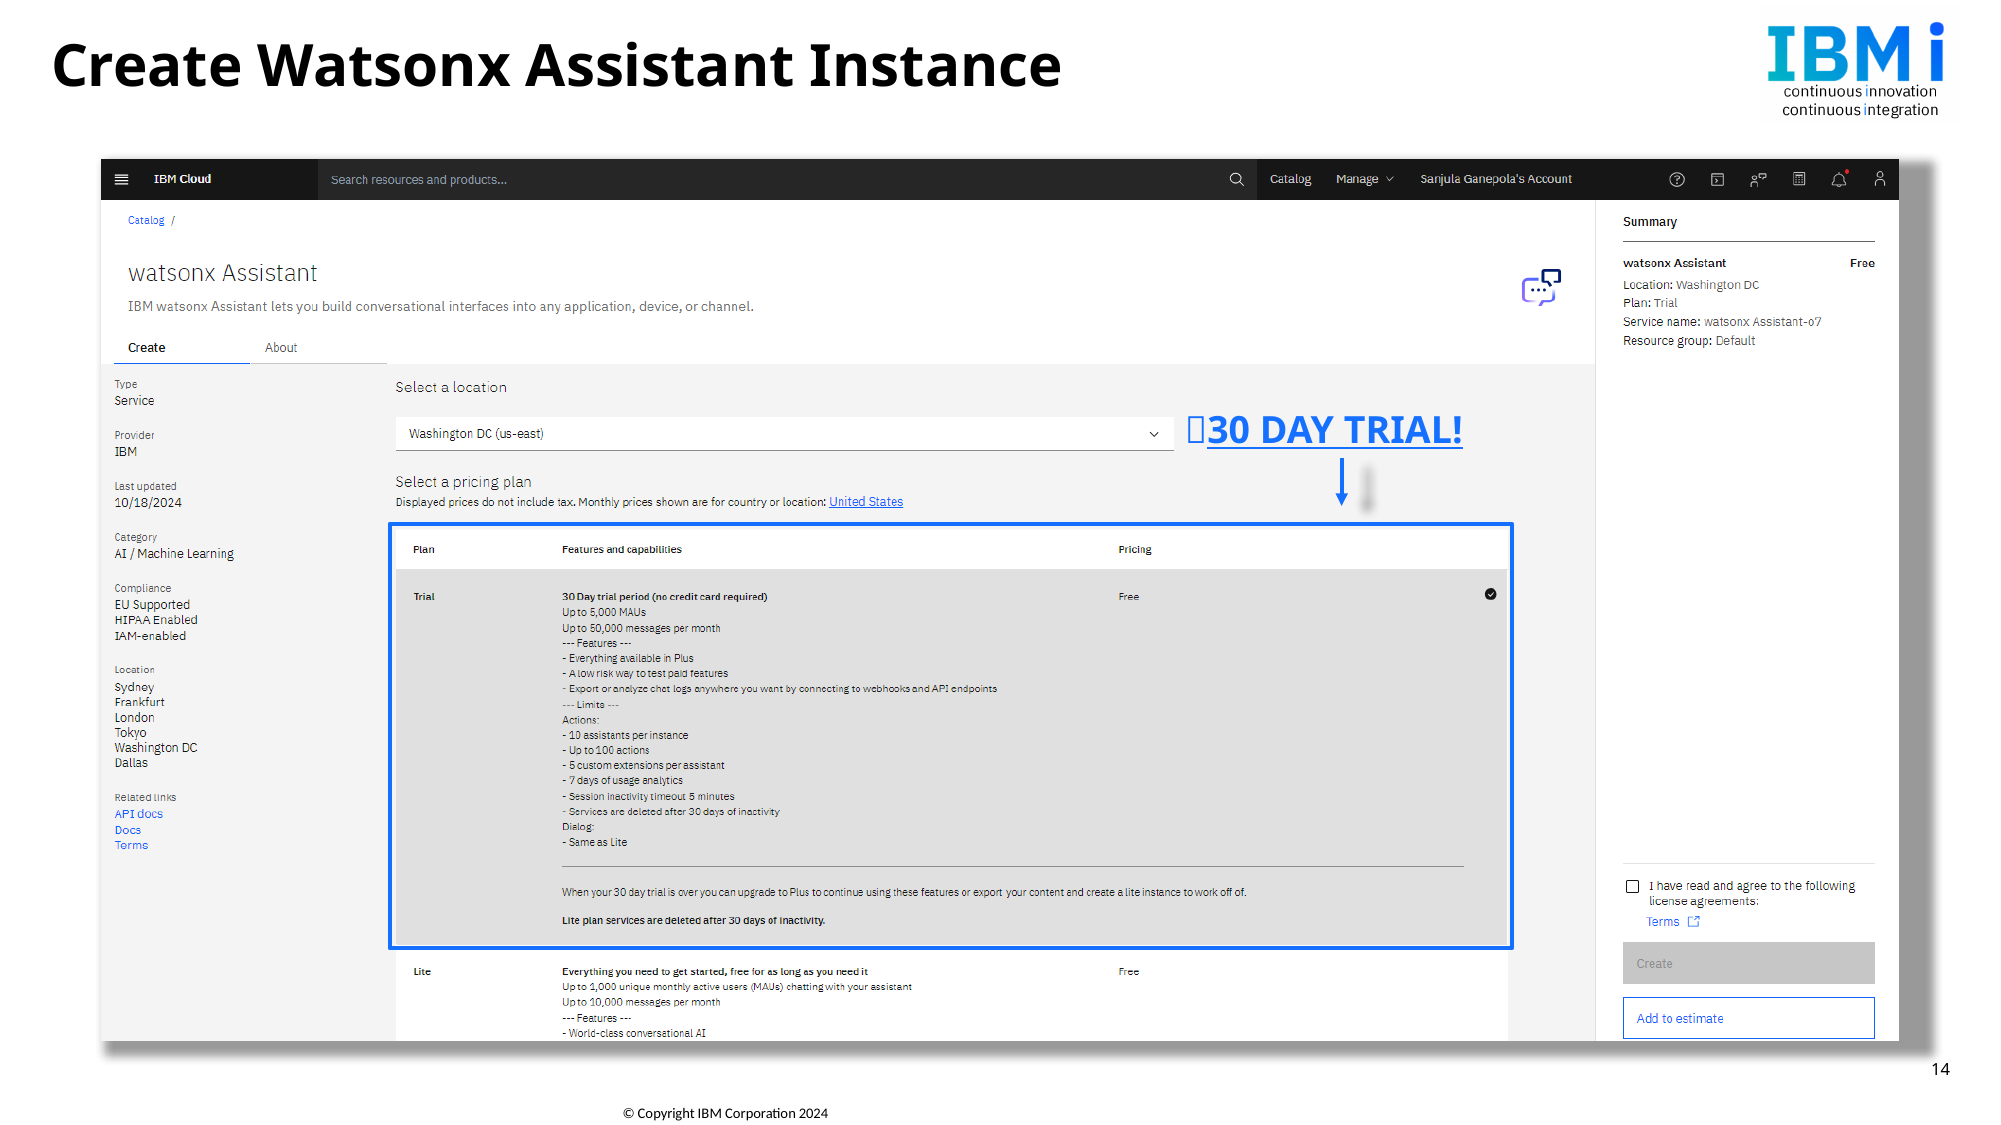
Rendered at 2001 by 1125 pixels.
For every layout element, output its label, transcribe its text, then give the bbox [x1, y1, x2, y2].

slide_number 14 [1500, 1055, 1950, 1086]
title Create Watsonx Assistant Instance [51, 36, 1721, 101]
picture [1761, 5, 1961, 124]
picture [101, 159, 1899, 1041]
